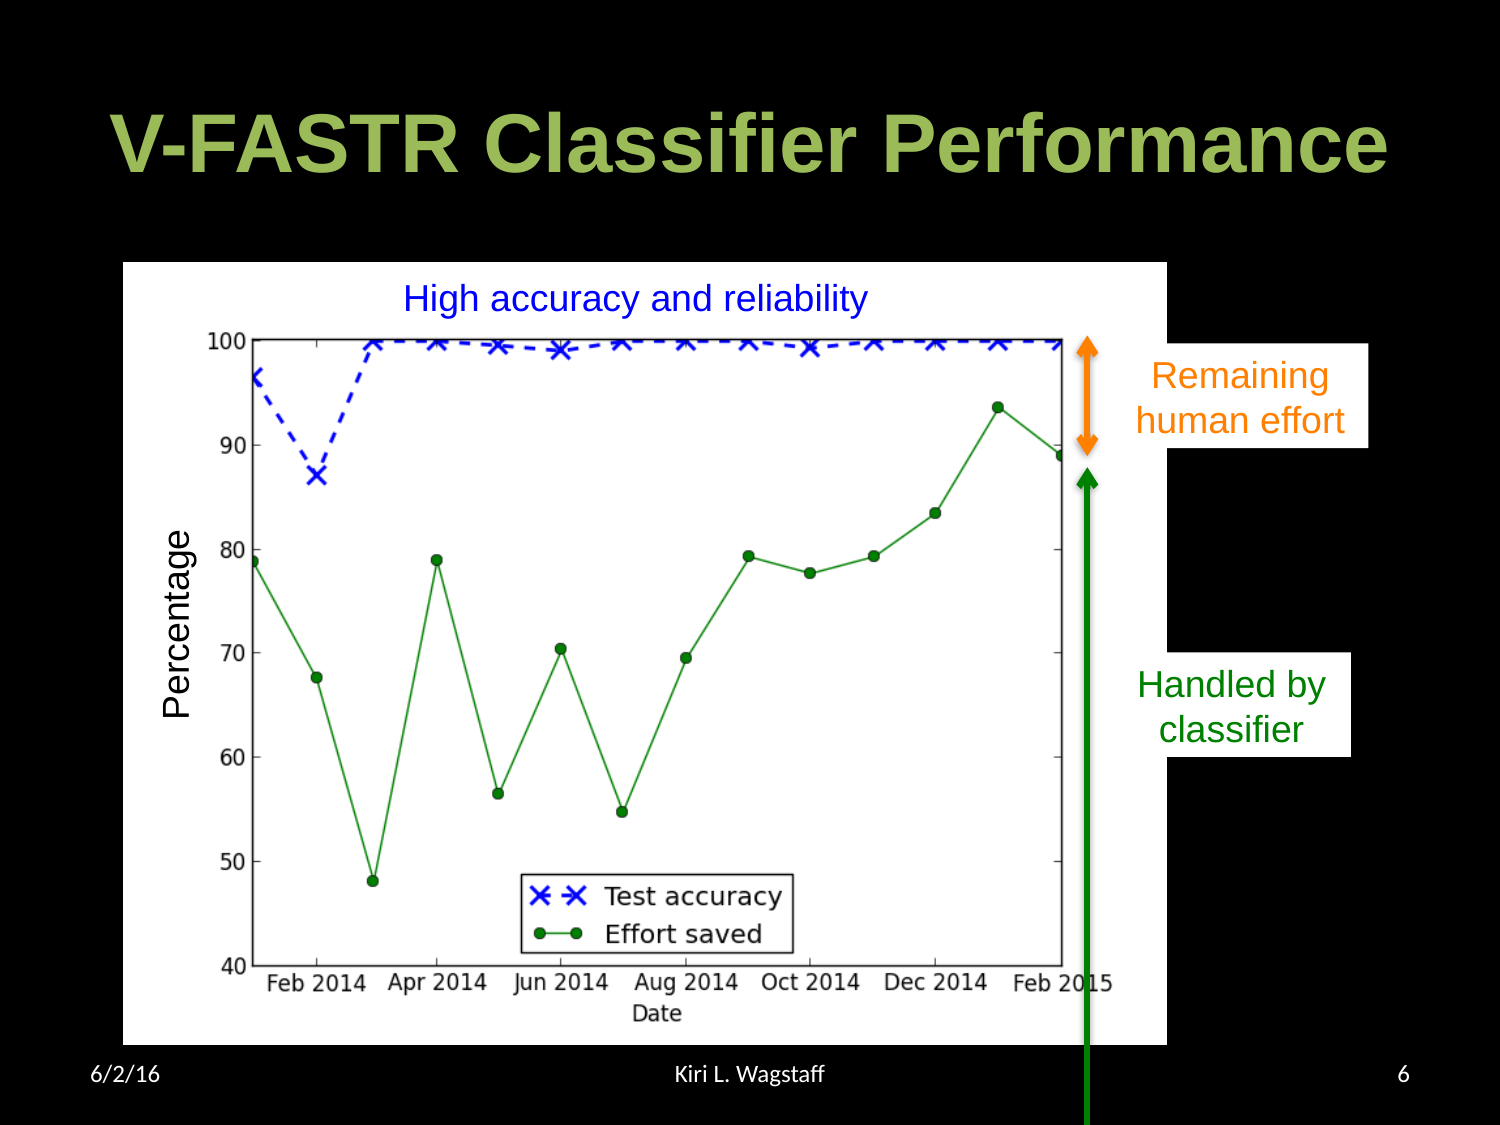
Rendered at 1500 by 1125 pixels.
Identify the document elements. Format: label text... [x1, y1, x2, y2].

picture [122, 262, 1167, 1046]
title V-FASTR Classifier Performance [75, 45, 1425, 233]
footer Kiri L. Wagstaff [512, 1053, 988, 1103]
slide_number 6 [1074, 1053, 1079, 1103]
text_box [1087, 335, 1369, 457]
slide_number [75, 1042, 425, 1103]
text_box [1087, 466, 1352, 1125]
slide_number 6 [1356, 1042, 1425, 1103]
